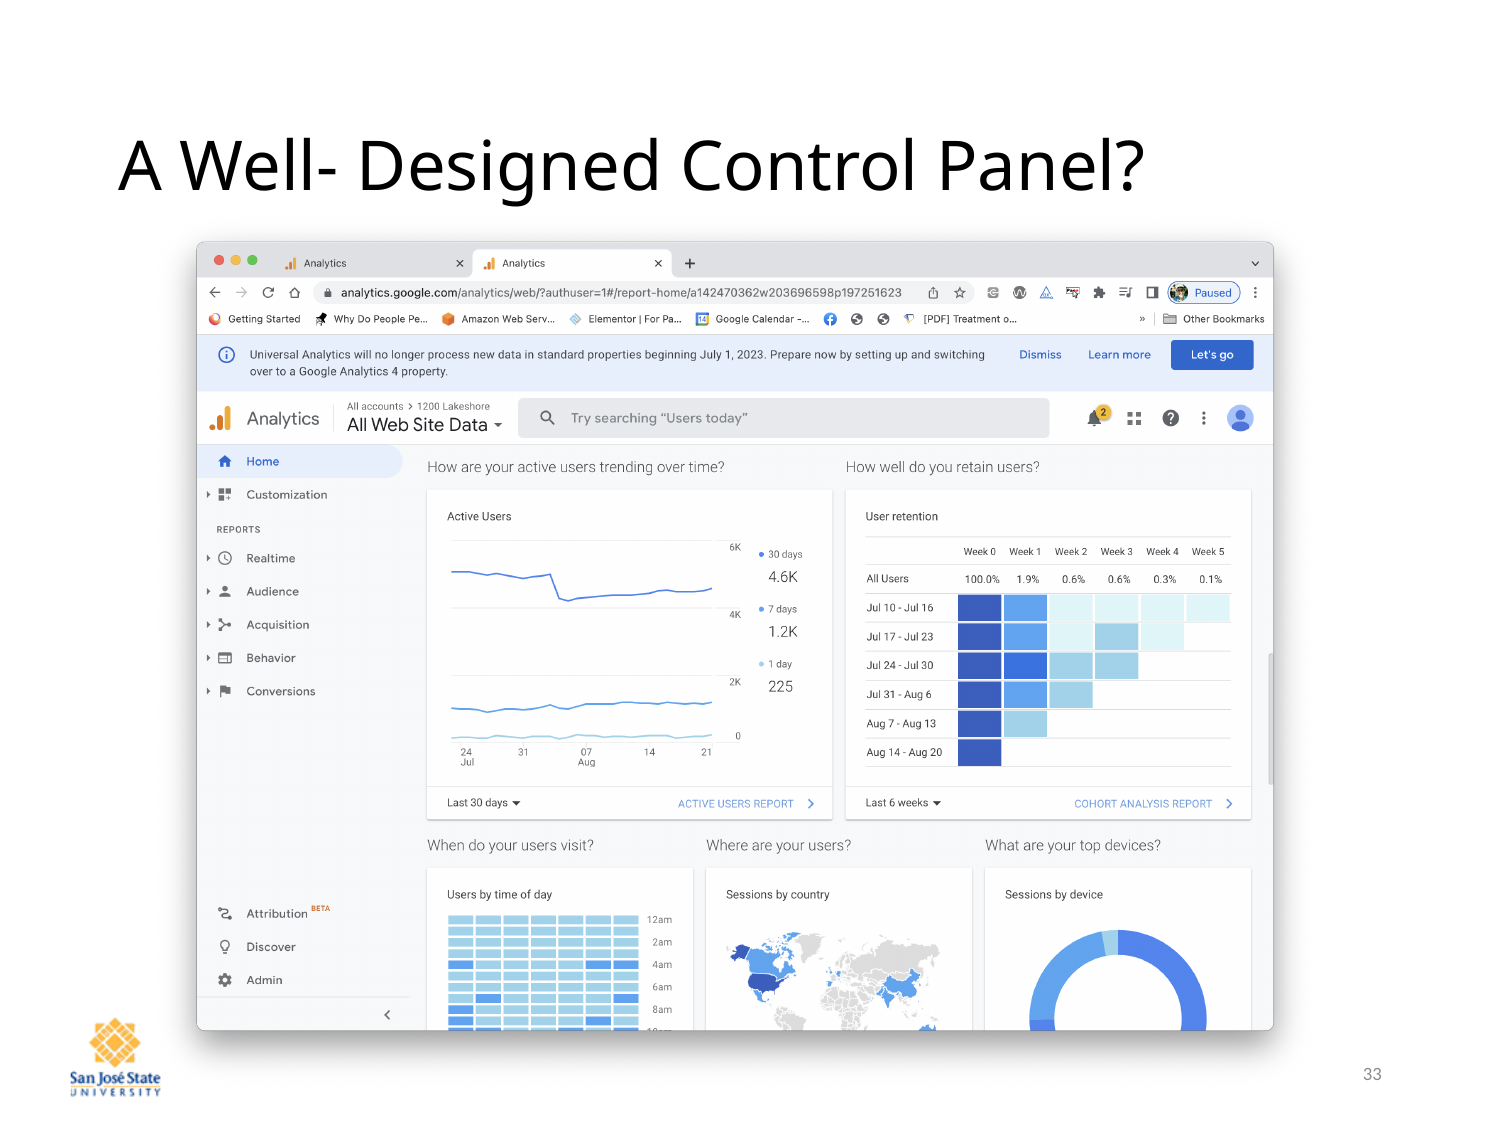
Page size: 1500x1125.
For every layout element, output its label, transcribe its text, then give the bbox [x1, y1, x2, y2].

slide_number 33 [1059, 1042, 1397, 1103]
title A Well- Designed Control Panel? [103, 59, 1397, 278]
picture [60, 210, 1320, 1112]
